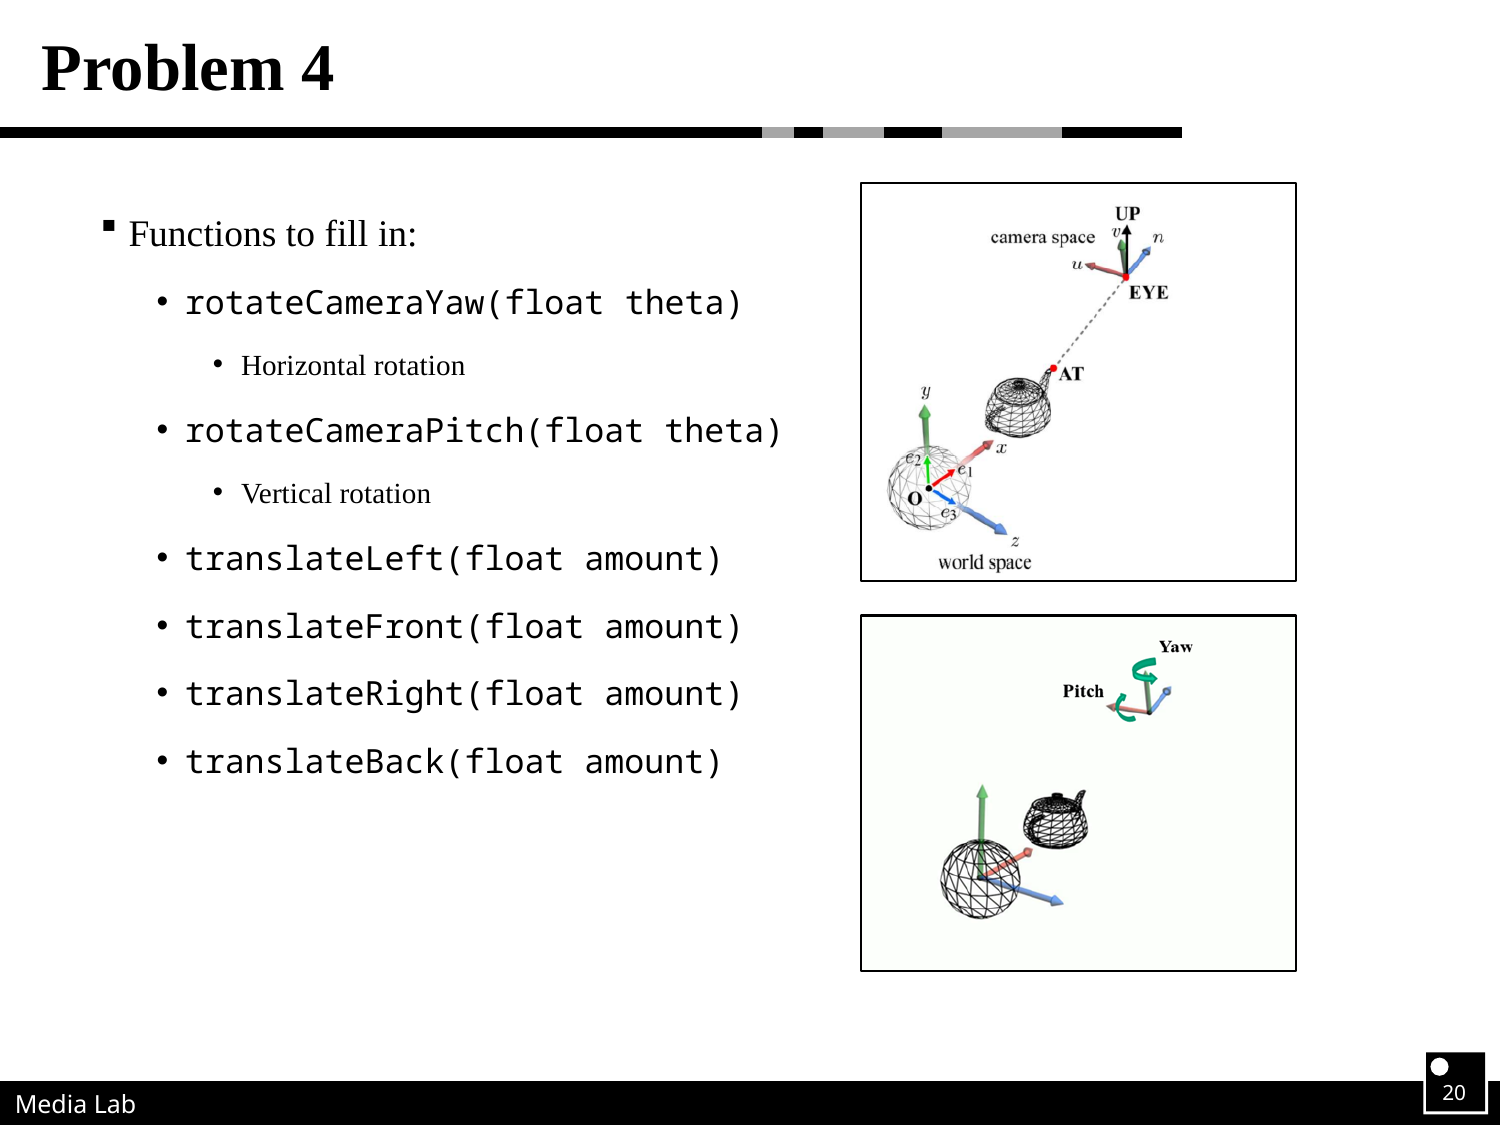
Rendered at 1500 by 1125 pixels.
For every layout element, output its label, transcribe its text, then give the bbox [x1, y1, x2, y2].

list Functions to fill in: rotateCameraYaw(float theta) Horizontal rotation rotateCameraPitch(float theta) Vertical rotation translateLeft(float amount) translateFront(float amount) translateRight(float amount) translateBack(float amount) [85, 178, 1415, 1006]
picture [862, 183, 1295, 581]
title Problem 4 [26, 25, 1321, 122]
picture [862, 616, 1295, 971]
slide_number 20 [1423, 1063, 1486, 1124]
